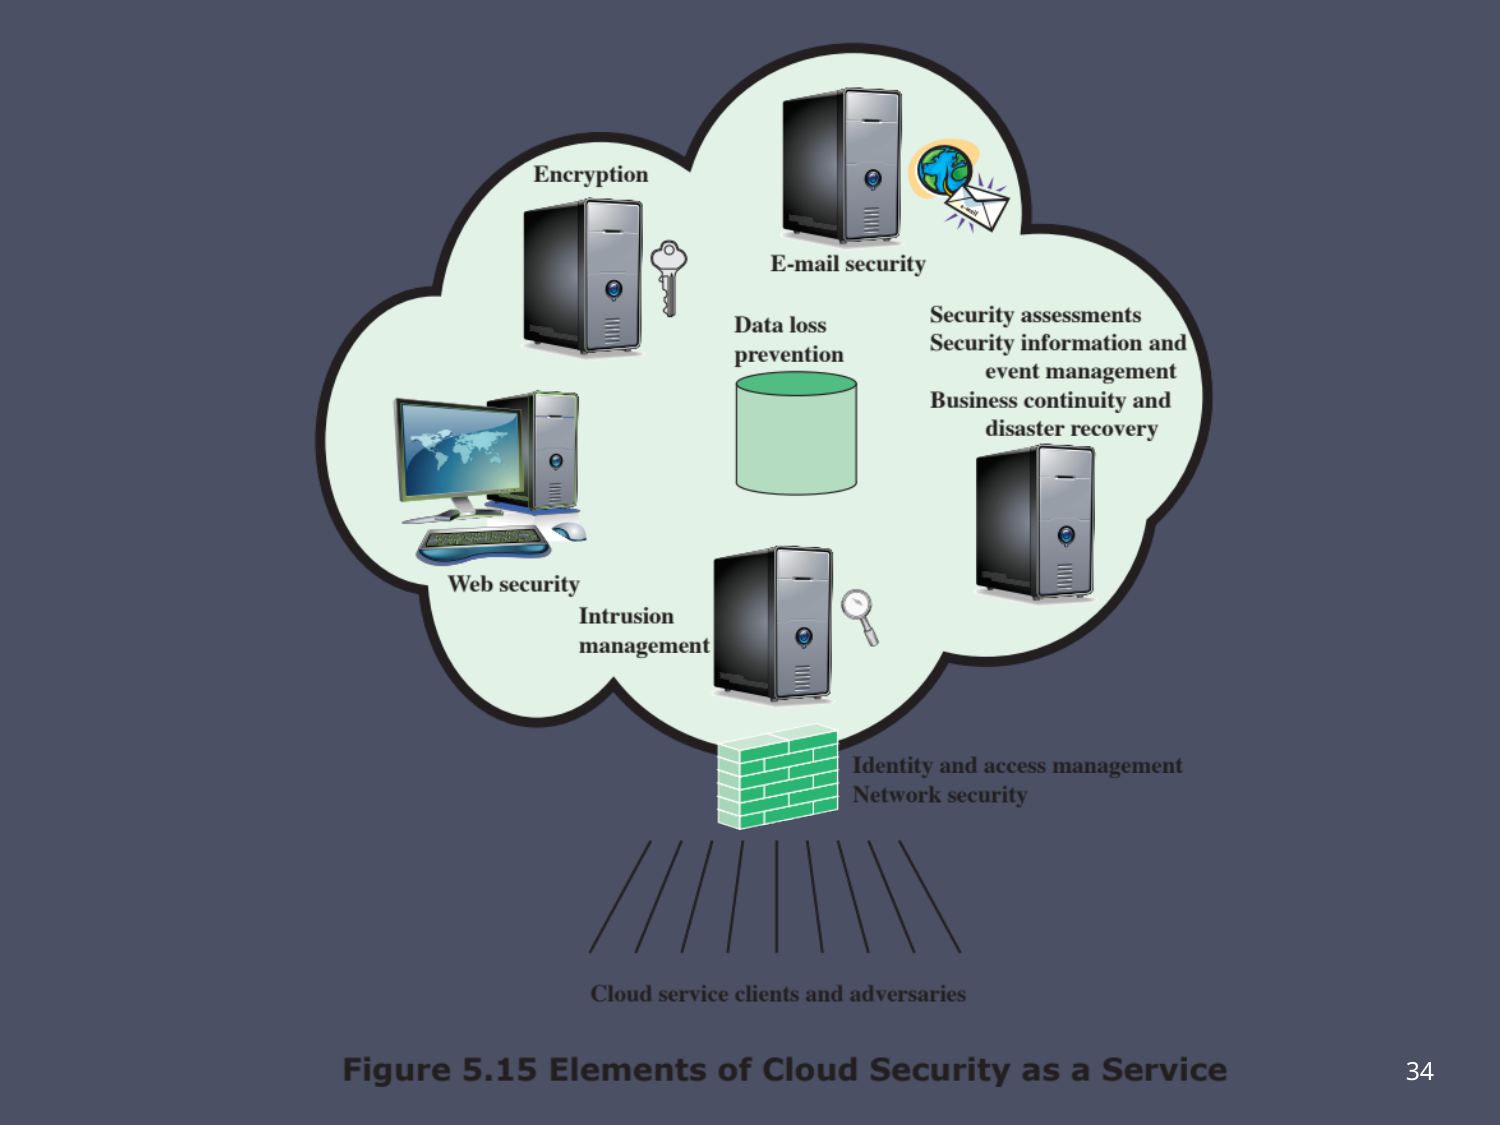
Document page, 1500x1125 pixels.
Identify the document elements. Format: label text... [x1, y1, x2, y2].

slide_number 34 [1401, 1042, 1494, 1103]
picture [241, 0, 1282, 1124]
